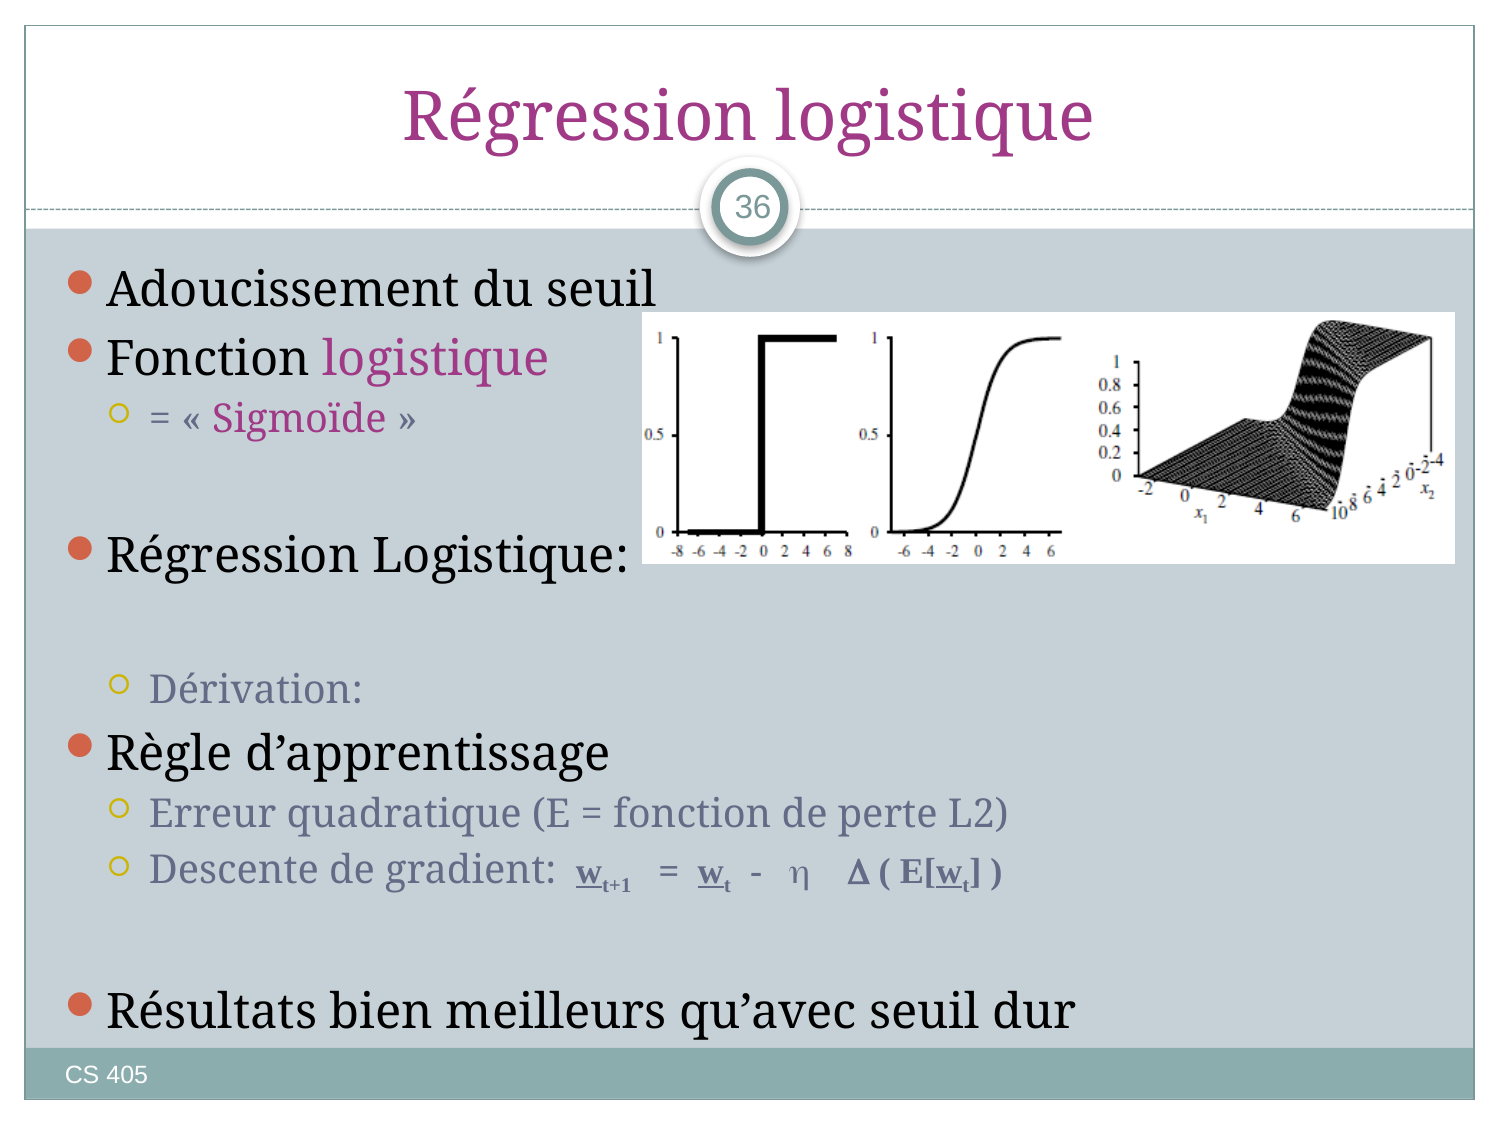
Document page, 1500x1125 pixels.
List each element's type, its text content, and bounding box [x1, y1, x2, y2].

picture [642, 312, 1455, 564]
footer CS 405 [50, 1051, 638, 1112]
slide_number 36 [715, 168, 791, 241]
title Régression logistique [49, 37, 1450, 162]
